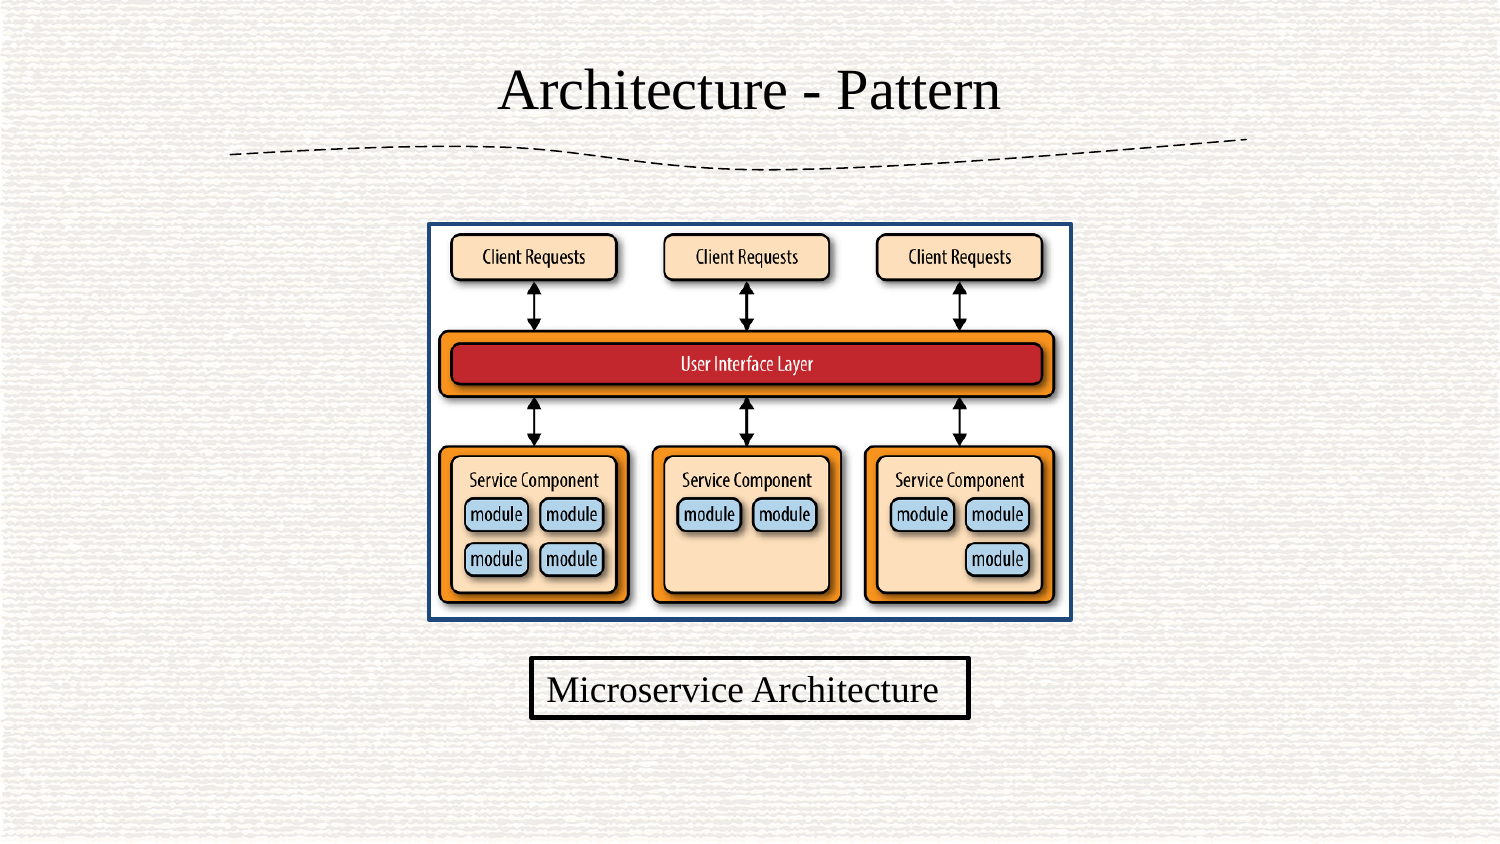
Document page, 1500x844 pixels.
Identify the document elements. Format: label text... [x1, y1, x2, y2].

text_box Microservice Architecture [531, 658, 969, 718]
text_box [229, 43, 1247, 170]
picture [0, 0, 1500, 844]
